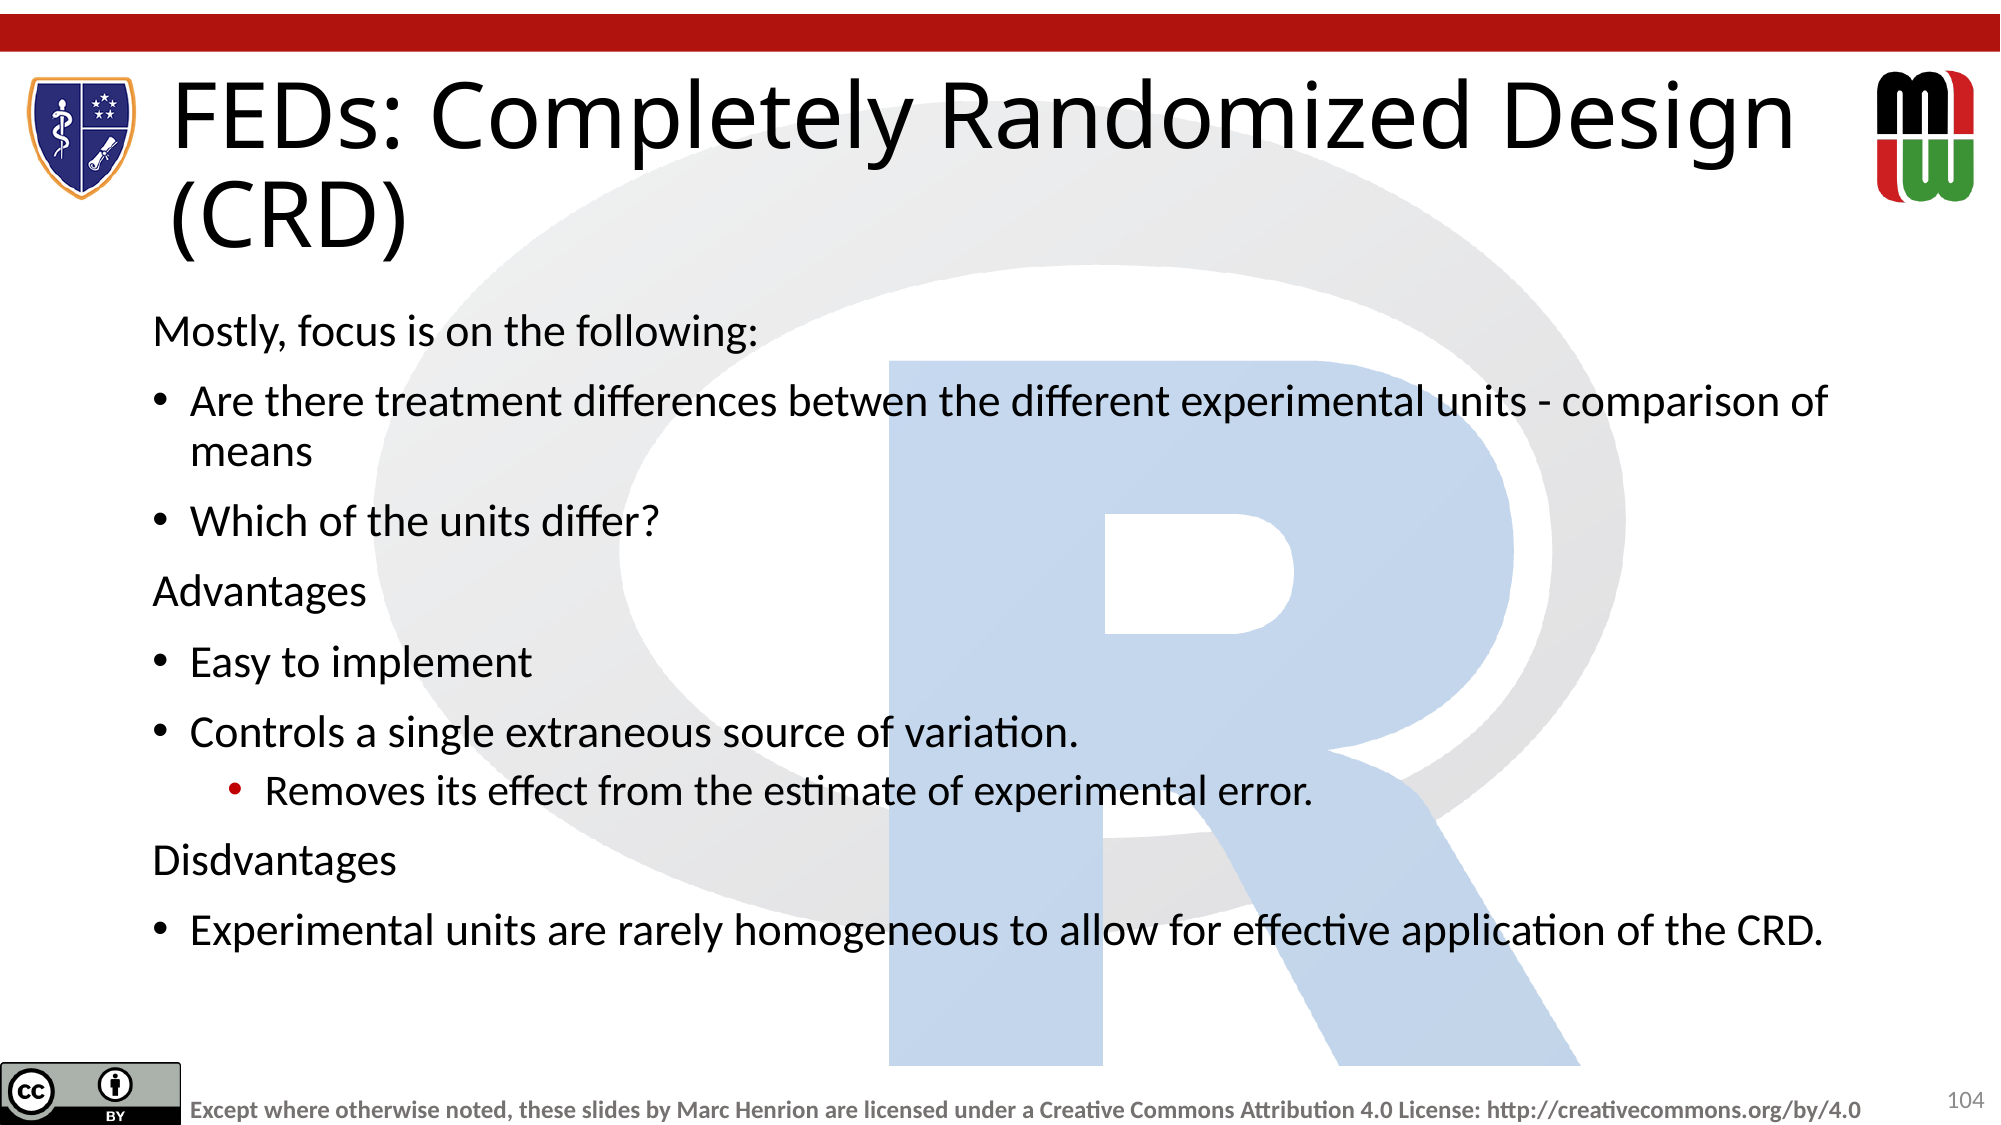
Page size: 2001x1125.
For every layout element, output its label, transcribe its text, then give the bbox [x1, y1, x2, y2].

title FEDs: Completely Randomized Design (CRD) [155, 59, 1851, 278]
picture [0, 53, 161, 215]
slide_number 104 [1550, 1073, 2000, 1125]
list Mostly, focus is on the following: Are there treatment differences betwen the different experimental units - comparison of means Which of the units differ? Advantages Easy to implement Controls a single extraneous source of variation. Removes its effect from the estimate of experimental error. Disdvantages Experimental units are rarely homogeneous to allow for effective application of the CRD. [137, 299, 1863, 1066]
picture [0, 1062, 181, 1125]
